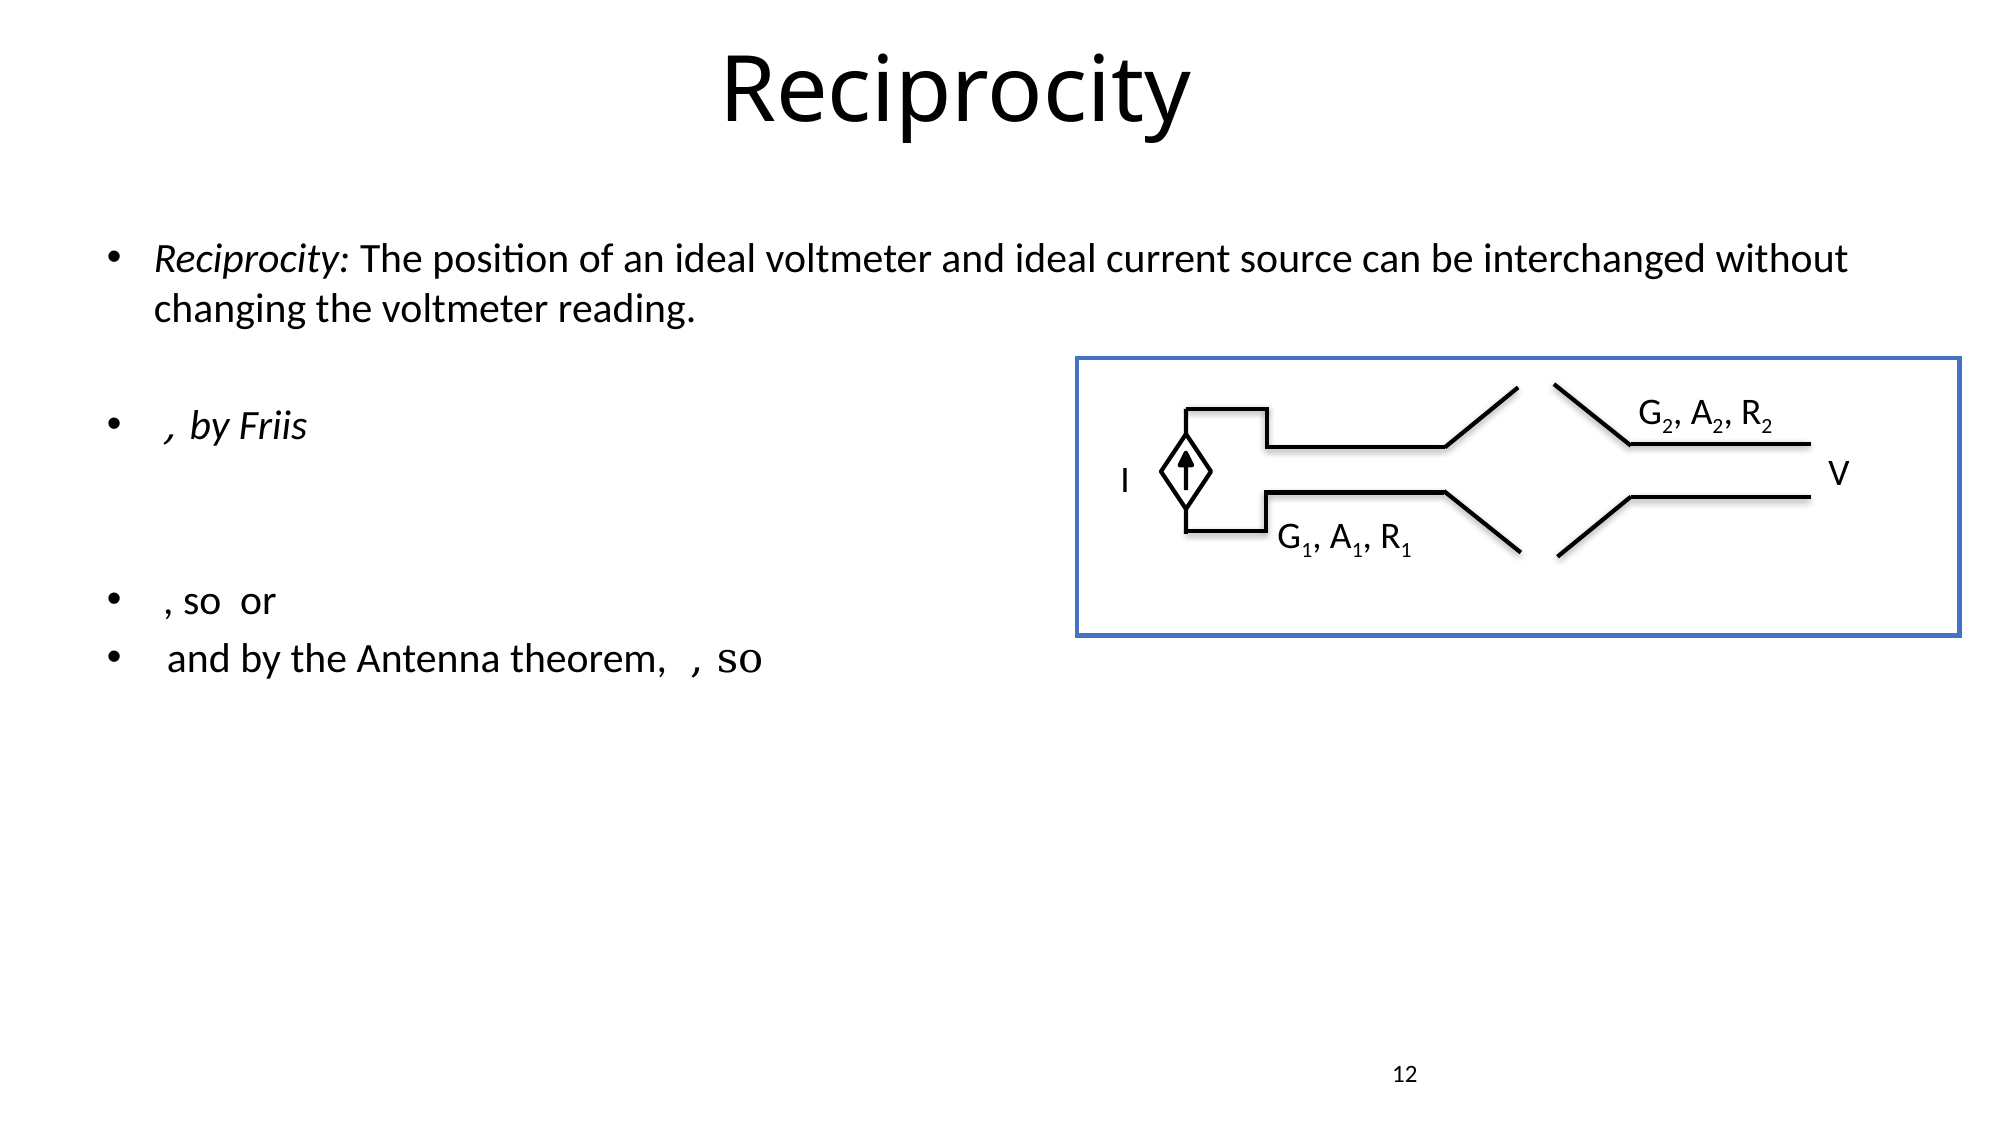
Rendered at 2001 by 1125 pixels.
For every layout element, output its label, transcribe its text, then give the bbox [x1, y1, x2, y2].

text_box Reciprocity [99, 29, 1812, 140]
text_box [1076, 357, 1960, 636]
slide_number 12 [1074, 738, 1425, 1125]
